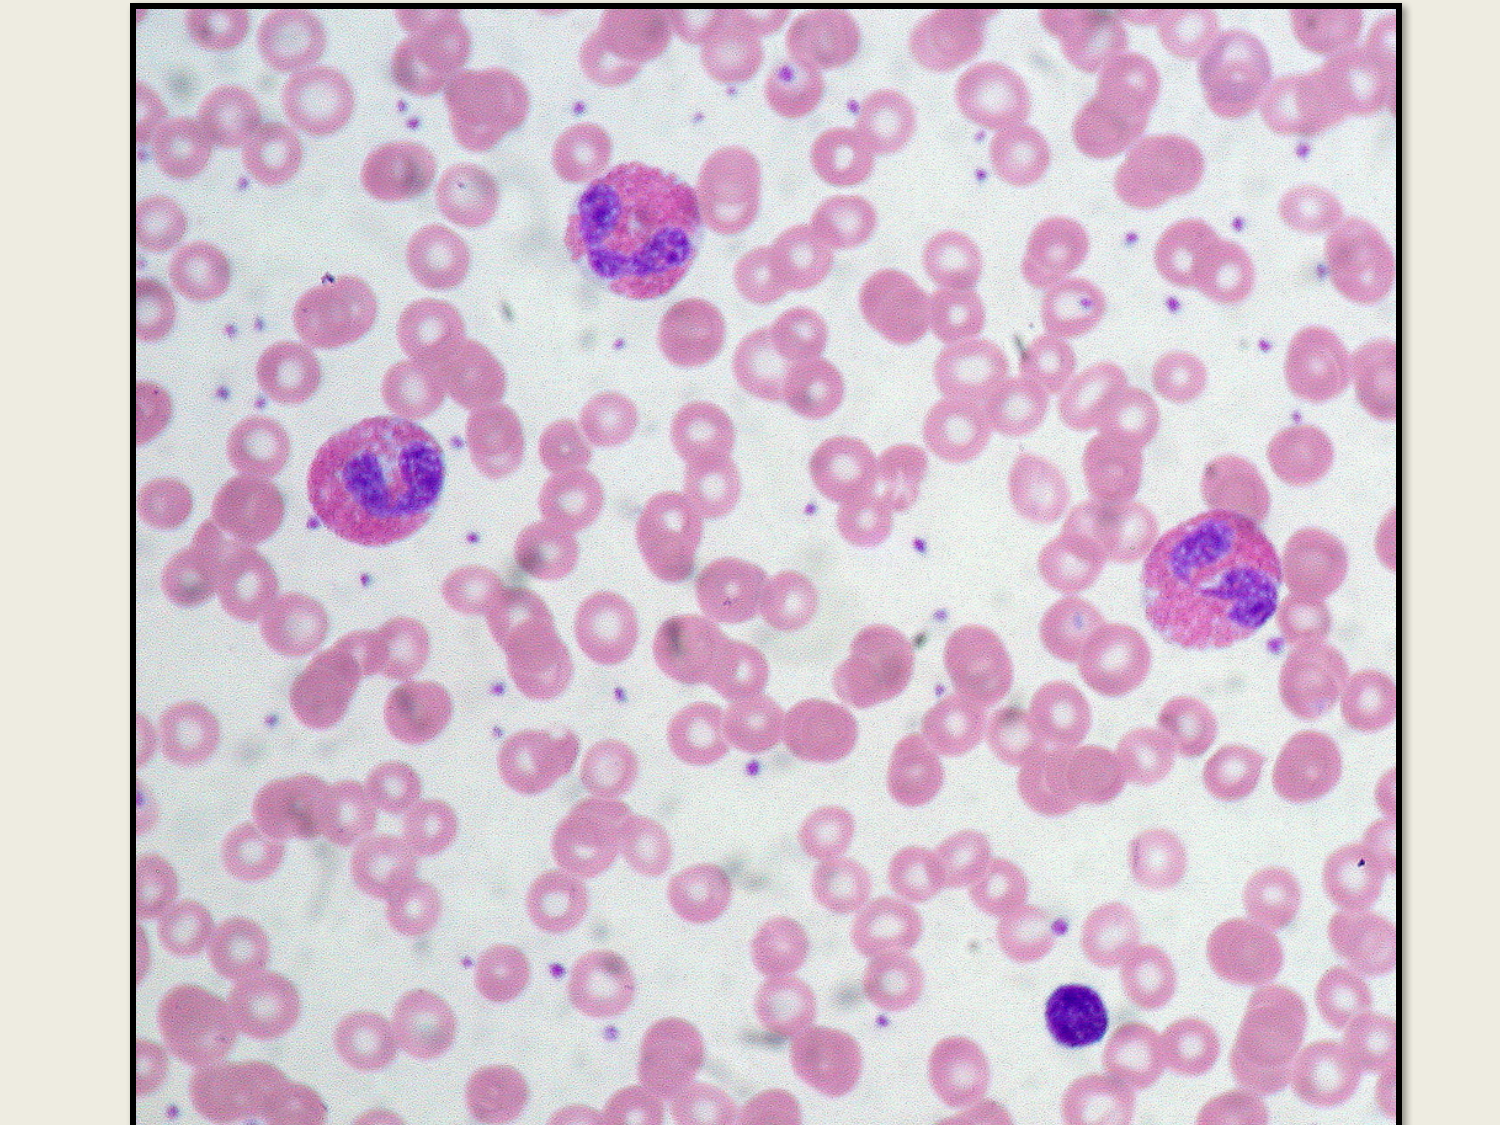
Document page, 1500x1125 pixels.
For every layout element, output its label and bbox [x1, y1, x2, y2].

picture [135, 8, 1396, 1125]
